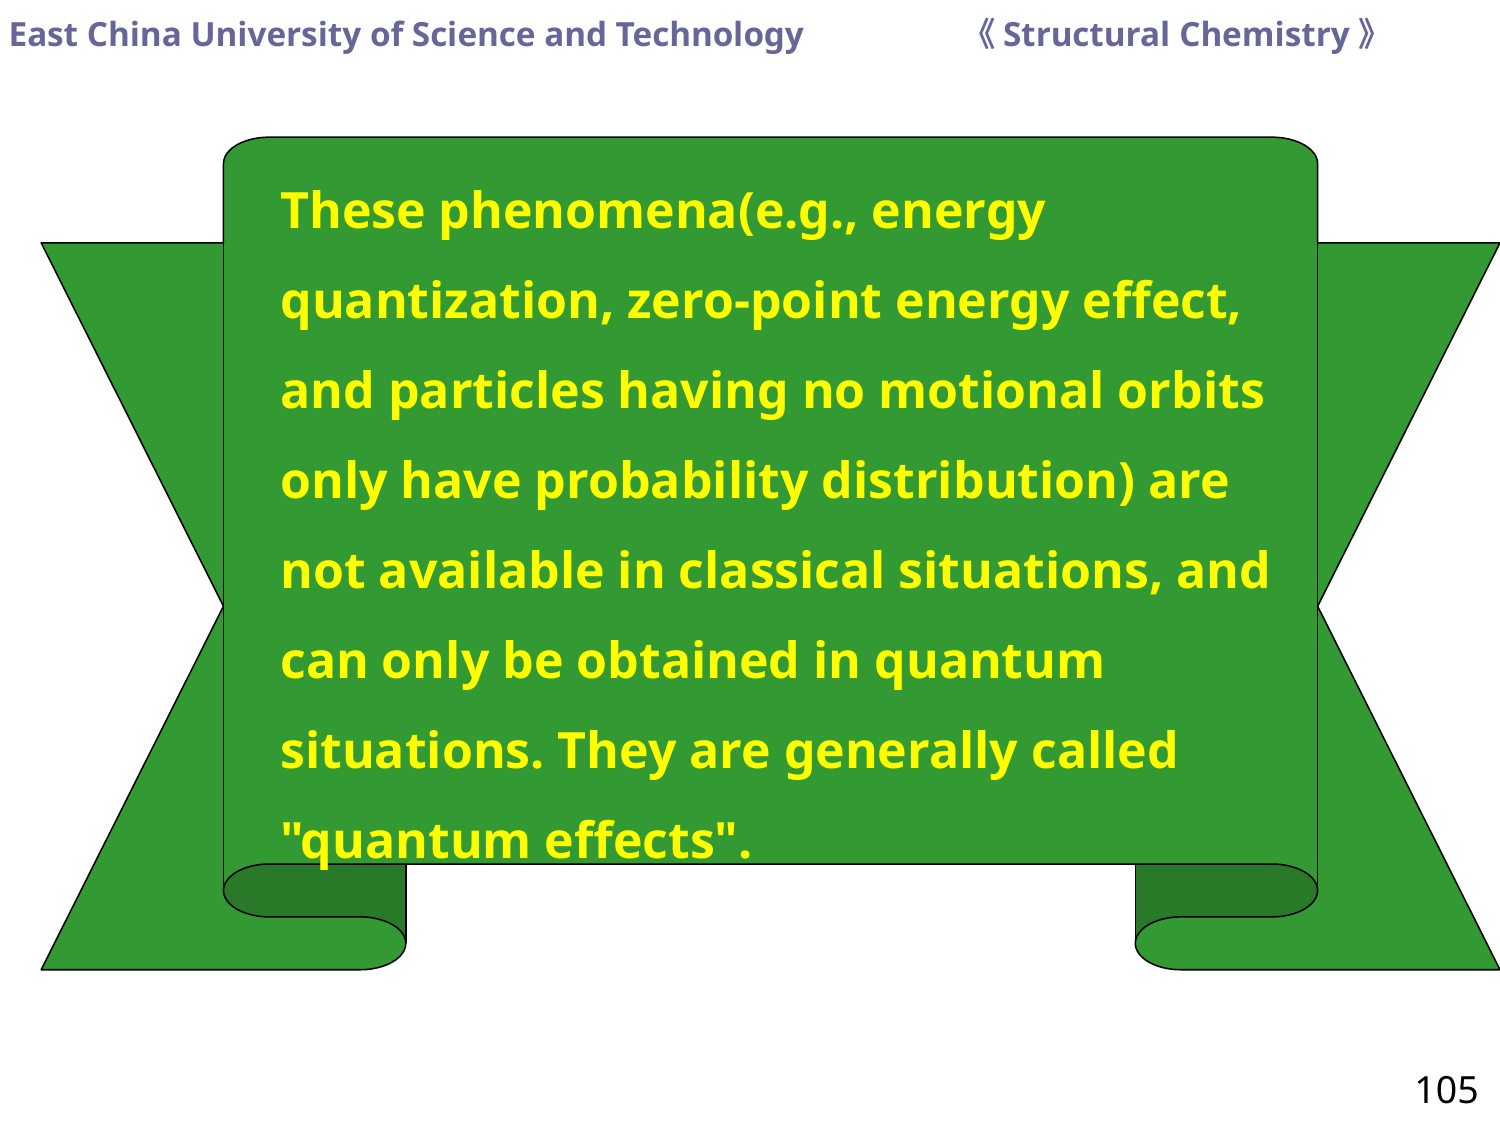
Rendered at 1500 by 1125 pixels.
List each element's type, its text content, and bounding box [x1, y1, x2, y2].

text_box These phenomena(e.g., energy quantization, zero-point energy effect, and particles having no motional orbits only have probability distribution) are not available in classical situations, and can only be obtained in quantum situations. They are generally called "quantum effects". [265, 141, 1317, 877]
text_box [1135, 159, 1500, 970]
text_box [41, 137, 1296, 970]
